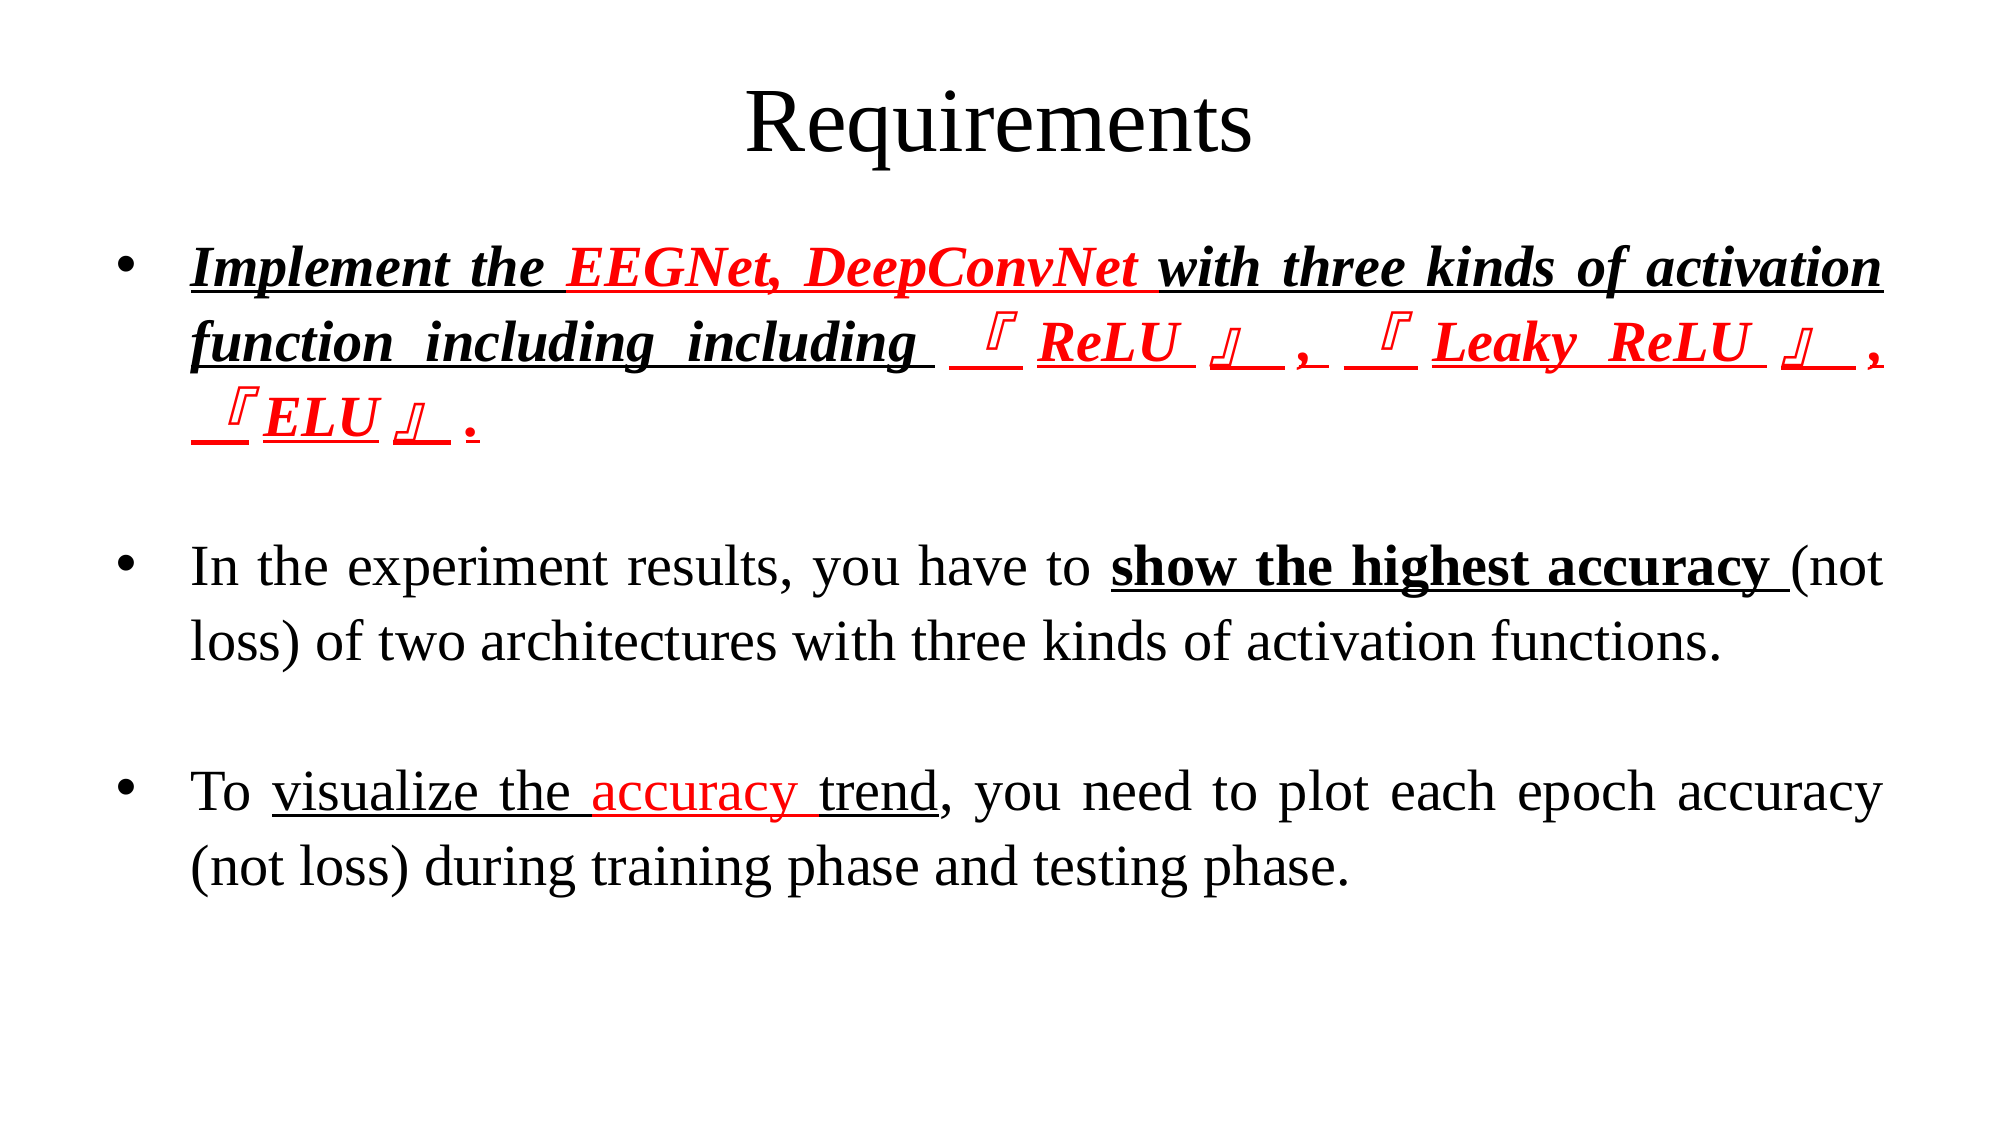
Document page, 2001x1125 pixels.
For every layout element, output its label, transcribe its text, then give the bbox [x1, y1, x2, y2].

text_box Requirements [0, 1, 2000, 243]
text_box Implement the EEGNet, DeepConvNet with three kinds of activation function including including『ReLU』,『Leaky ReLU』, 『ELU』. In the experiment results, you have to show the highest accuracy (not loss) of two architectures with three kinds of activation functions. To visualize the accuracy trend, you need to plot each epoch accuracy (not loss) during training phase and testing phase. [101, 215, 1899, 904]
